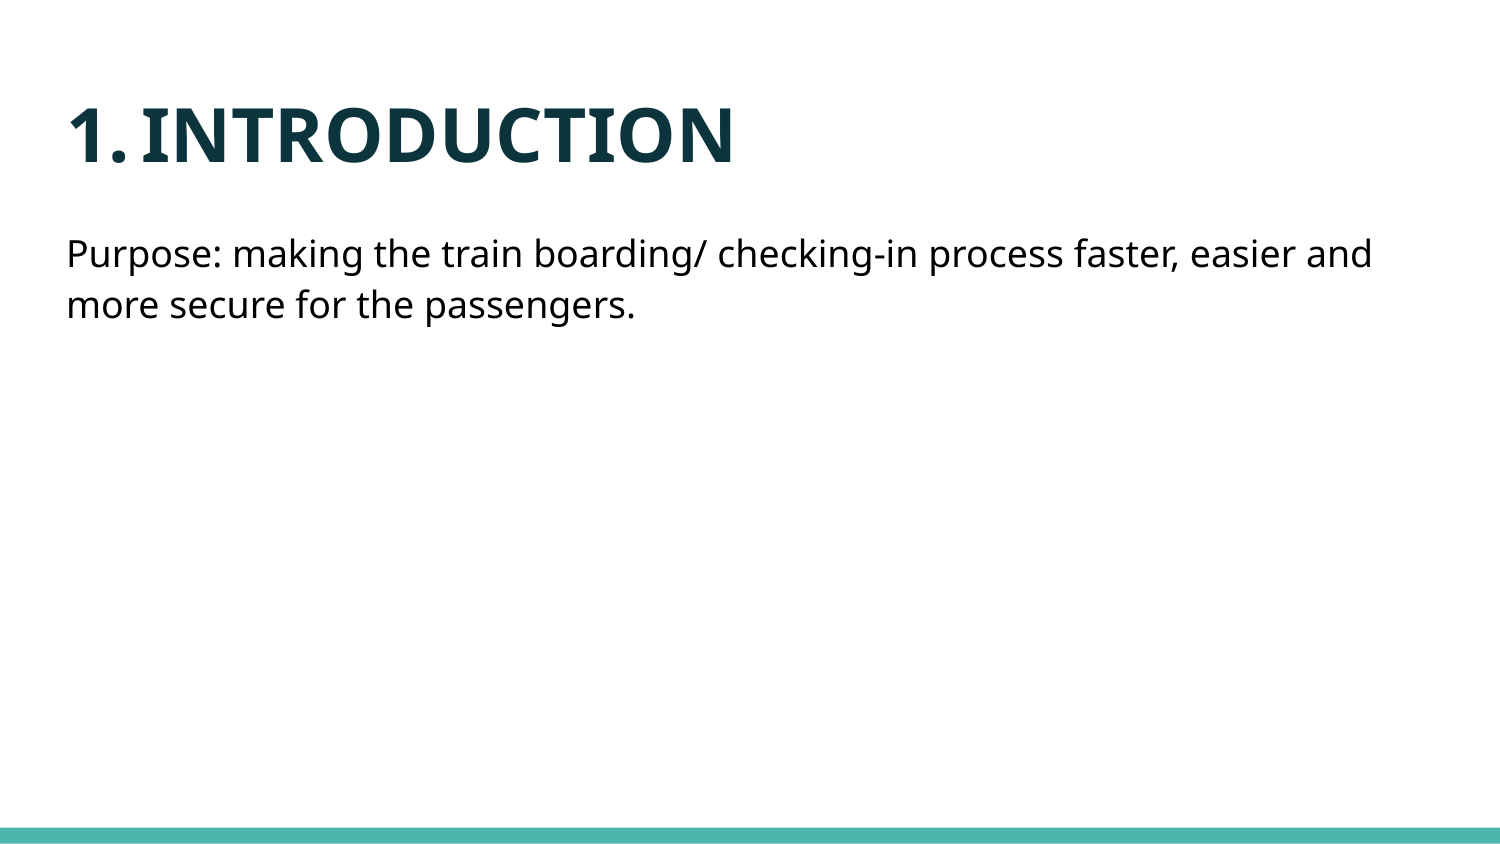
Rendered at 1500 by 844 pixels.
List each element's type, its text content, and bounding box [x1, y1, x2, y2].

title INTRODUCTION [51, 72, 1449, 189]
list Purpose: making the train boarding/ checking-in process faster, easier and more secure for the passengers. [51, 207, 1449, 750]
